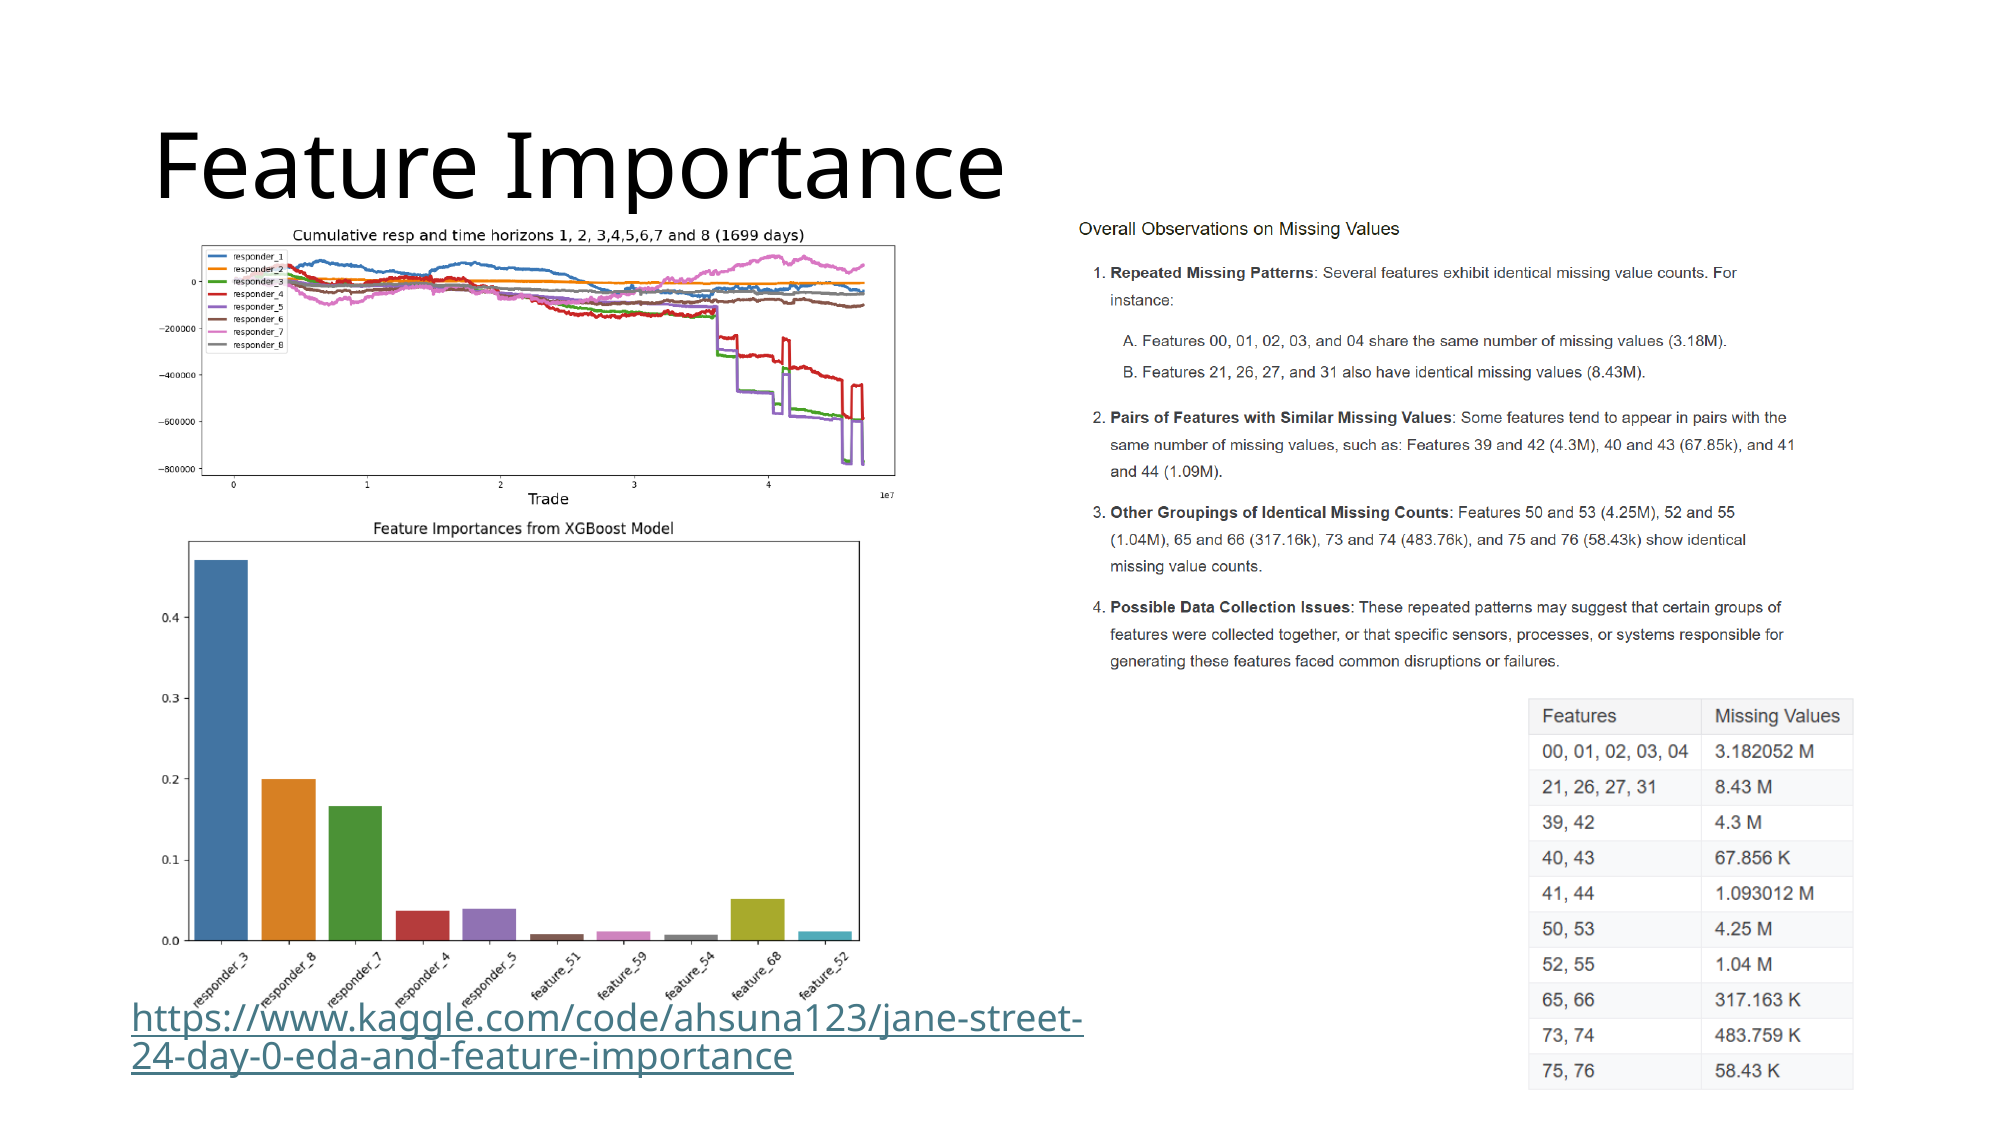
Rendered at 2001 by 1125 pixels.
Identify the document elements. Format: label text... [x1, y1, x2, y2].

title Feature Importance [137, 59, 1863, 278]
text_box https://www.kaggle.com/code/ahsuna123/jane-street-24-day-0-eda-and-feature-importance [116, 986, 1116, 1053]
picture [1067, 213, 1863, 1094]
picture [136, 213, 905, 513]
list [136, 513, 878, 1014]
